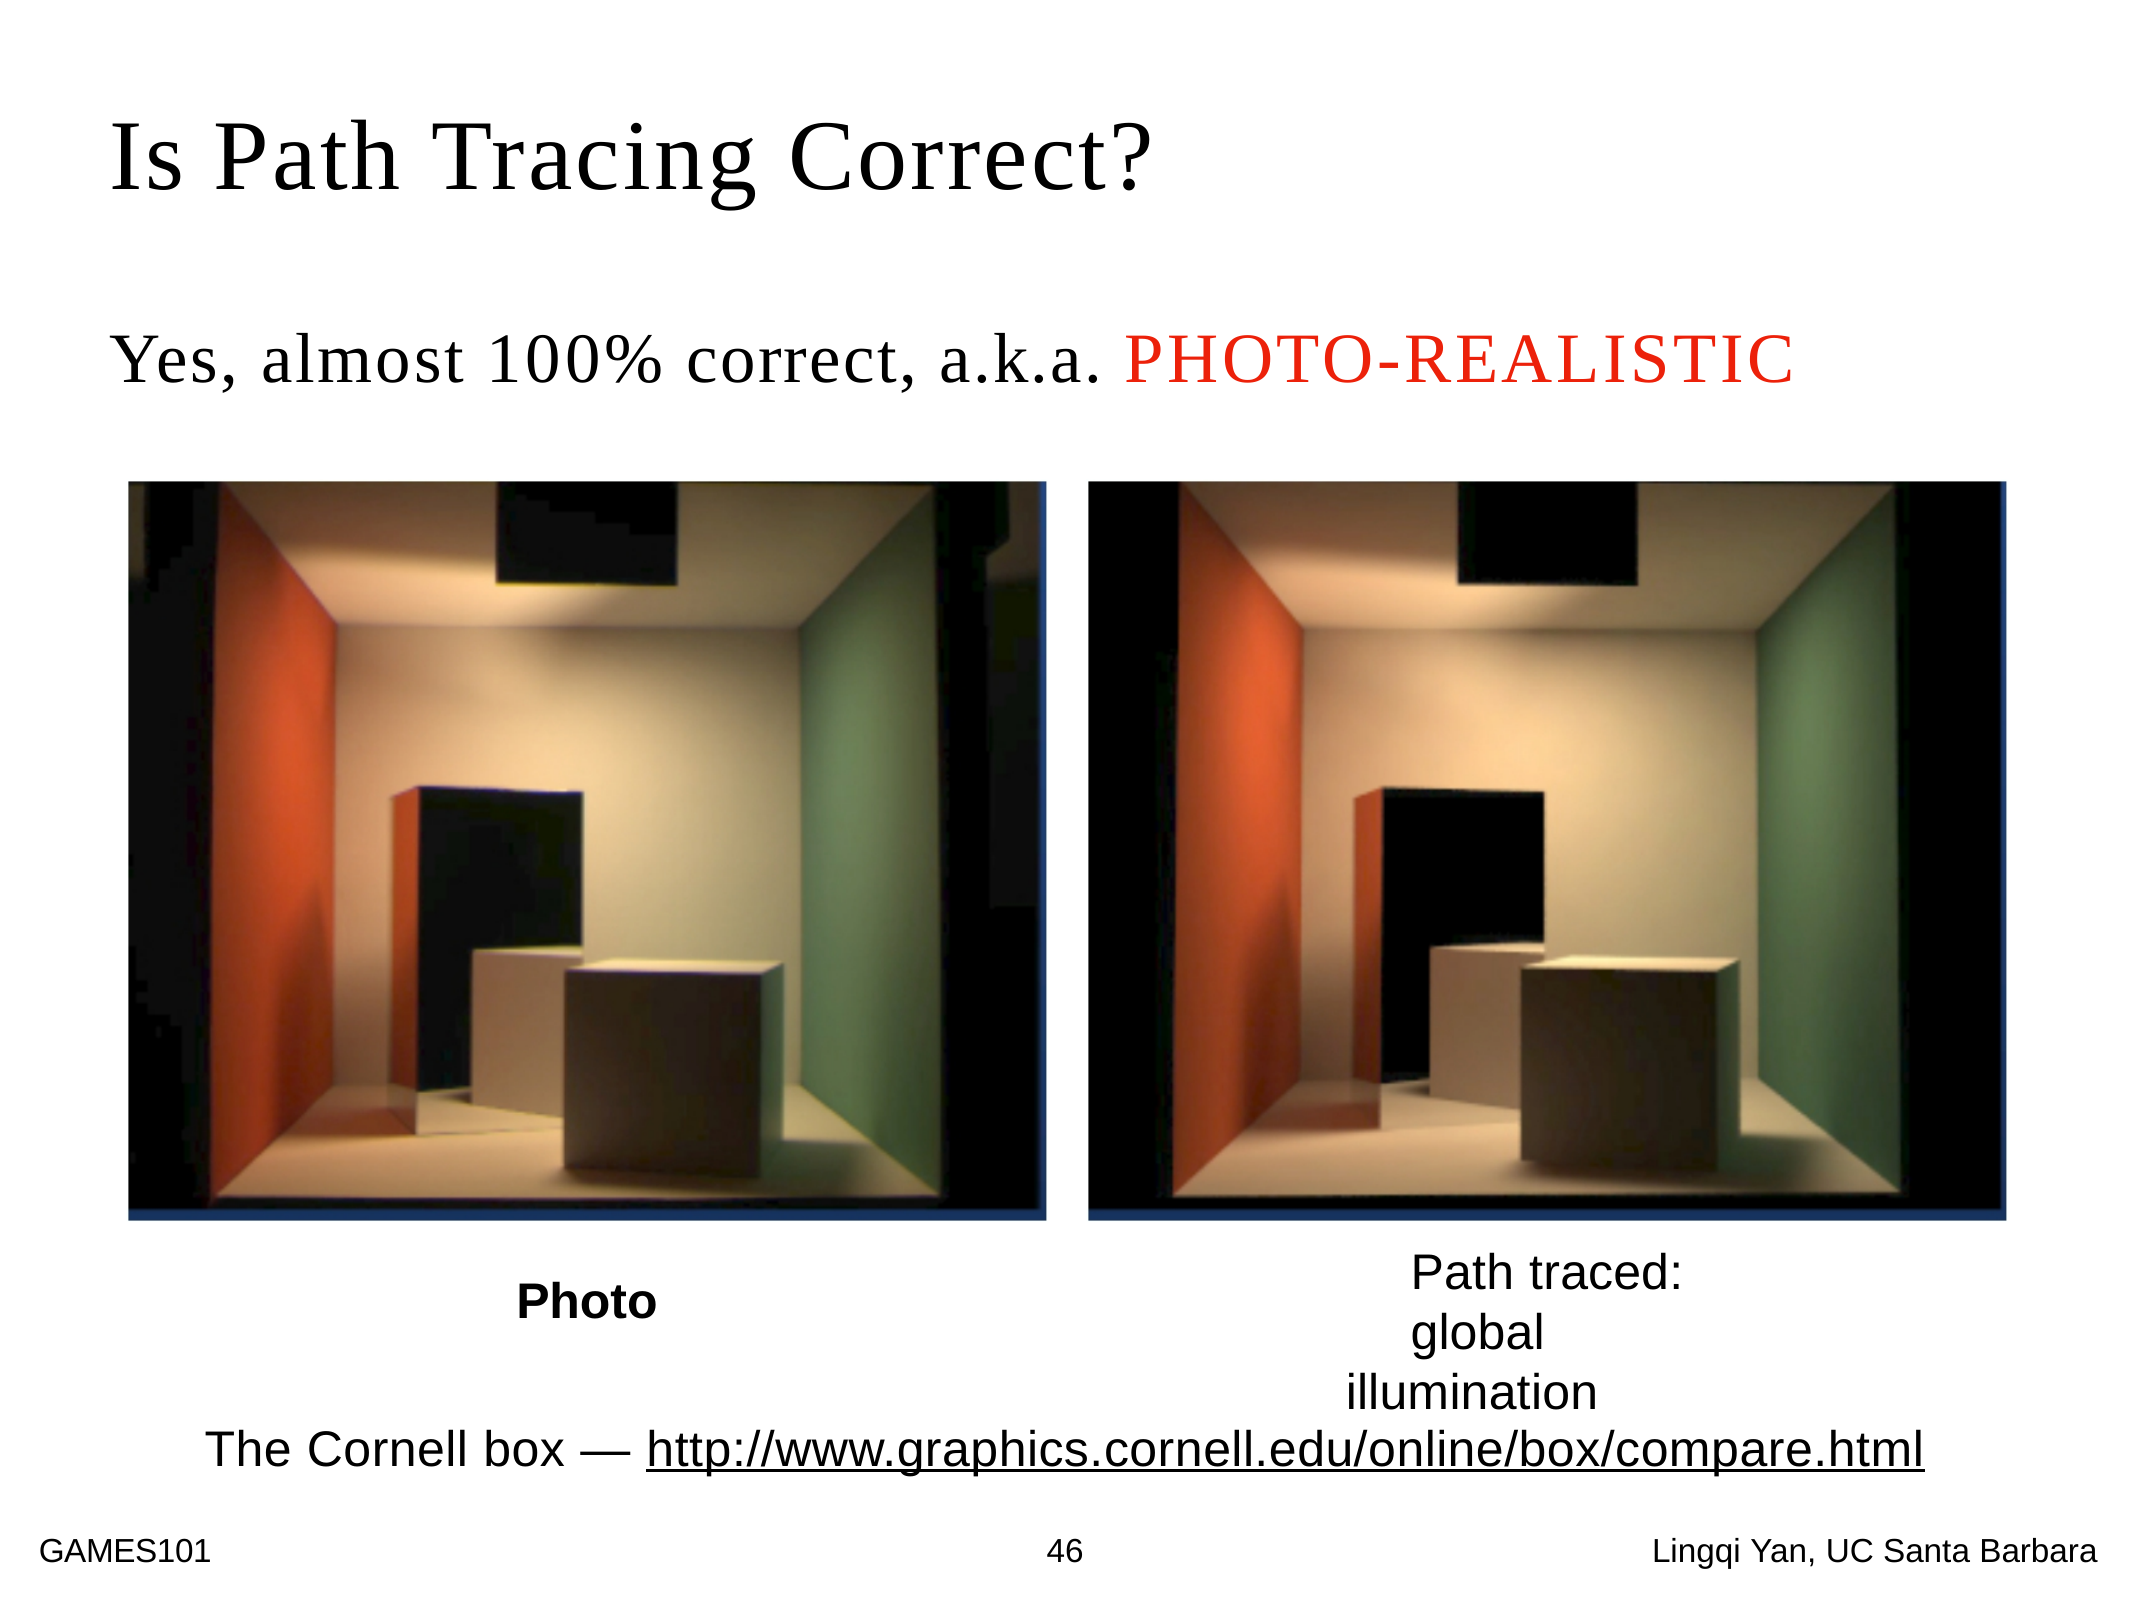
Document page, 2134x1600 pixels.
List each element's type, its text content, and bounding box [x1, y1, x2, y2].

text_box Path traced: global illumination [1345, 1239, 1751, 1416]
picture [1085, 479, 2009, 1222]
text_box Is Path Tracing Correct? Yes, almost 100% correct, a.k.a. PHOTO-REALISTIC [109, 73, 1812, 397]
text_box Photo [516, 1268, 661, 1329]
text_box The Cornell box — http://www.graphics.cornell.edu/online/box/compare.html [204, 1416, 1950, 1477]
text_box GAMES101 46 Lingqi Yan, UC Santa Barbara [38, 1528, 2119, 1570]
picture [125, 479, 1049, 1222]
